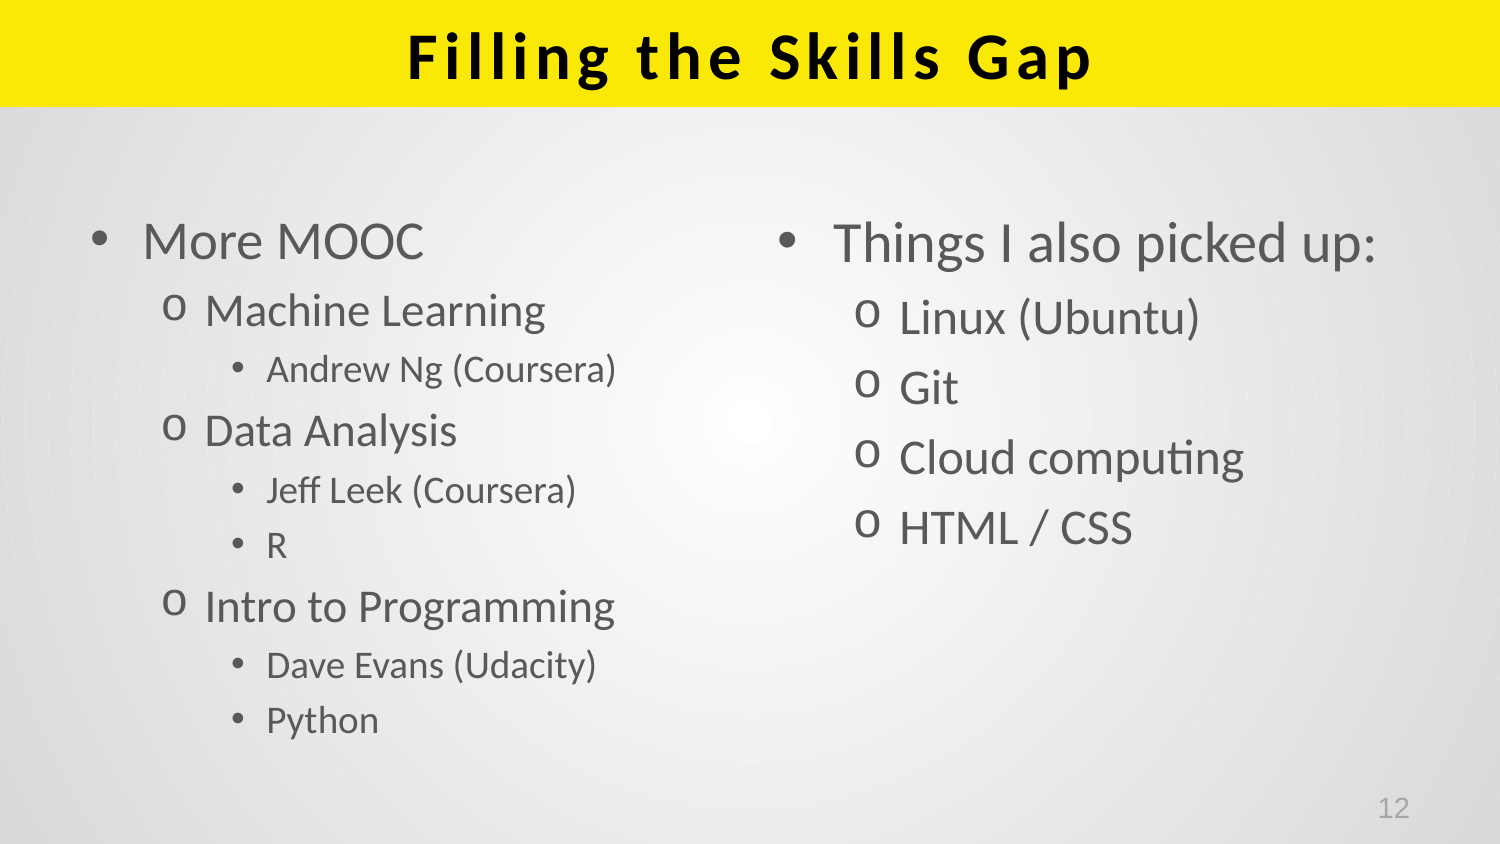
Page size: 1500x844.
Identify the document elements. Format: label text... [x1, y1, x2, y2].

title Filling the Skills Gap [75, 0, 1425, 108]
list More MOOC Machine Learning Andrew Ng (Coursera) Data Analysis Jeff Leek (Coursera) R Intro to Programming Dave Evans (Udacity) Python [75, 196, 738, 754]
slide_number 12 [1074, 782, 1425, 827]
list Things I also picked up: Linux (Ubuntu) Git Cloud computing HTML / CSS [762, 196, 1425, 754]
